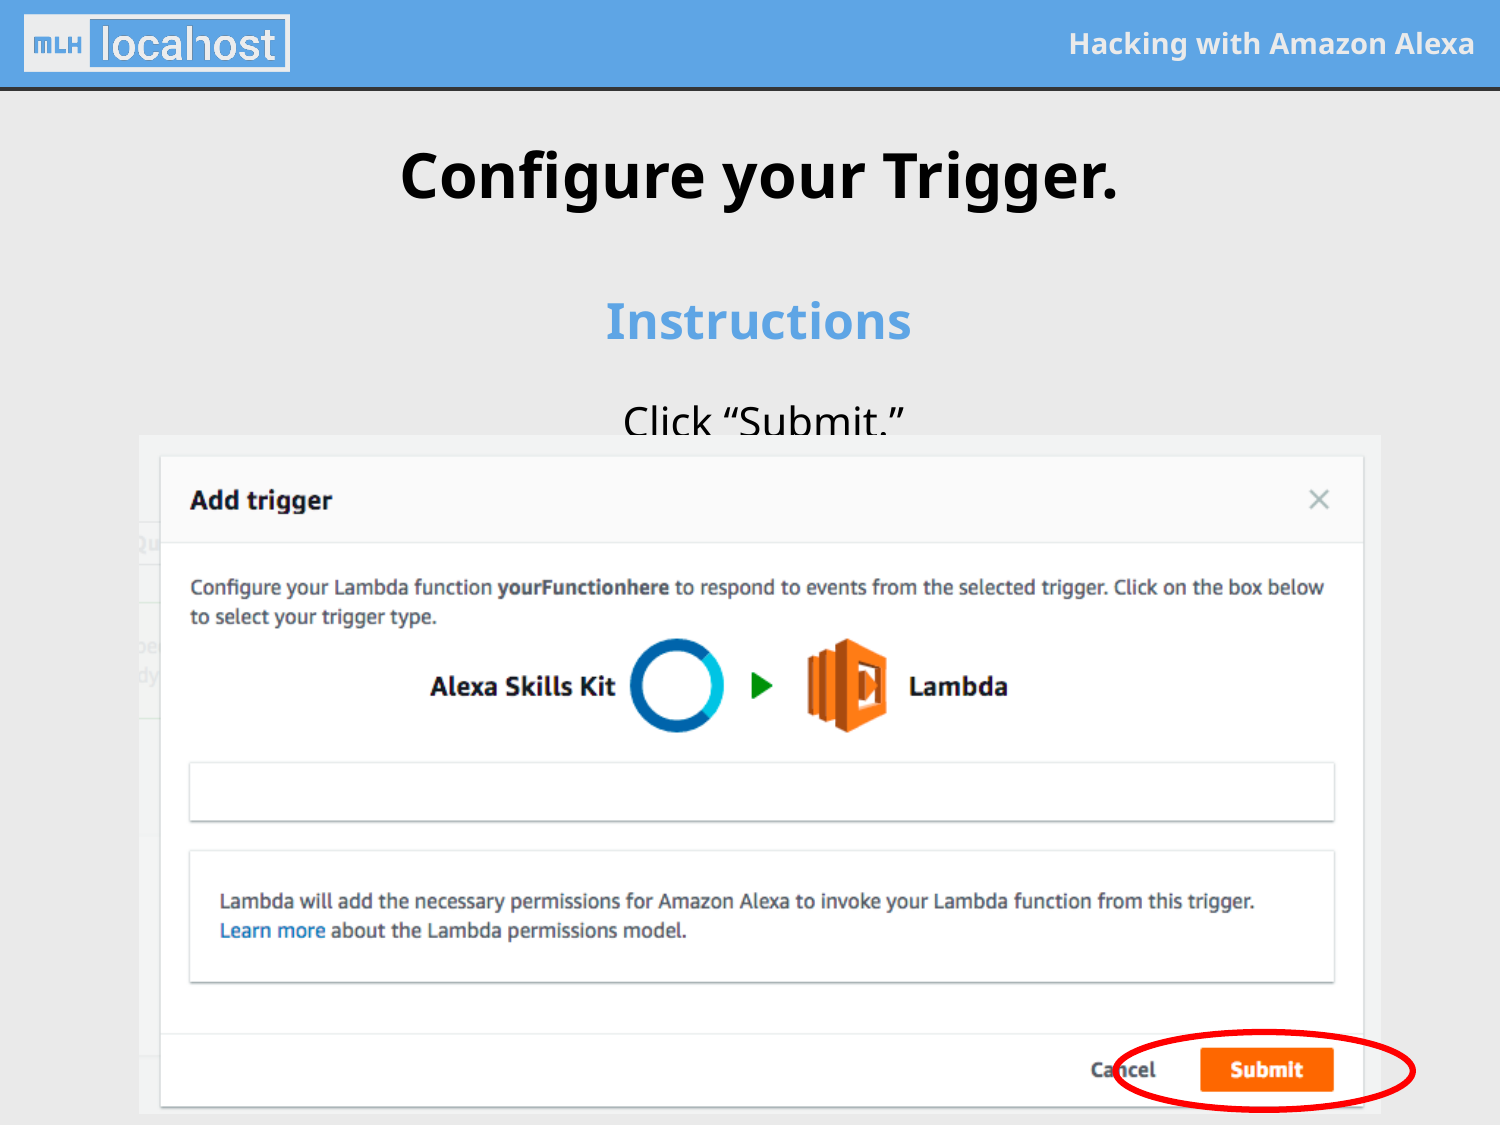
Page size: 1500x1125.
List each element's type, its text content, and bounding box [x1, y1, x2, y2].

text_box Instructions [540, 265, 980, 344]
text_box Click “Submit.” [607, 344, 922, 433]
picture [24, 14, 290, 72]
picture [138, 435, 1381, 1115]
title Configure your Trigger. [36, 106, 1484, 242]
text_box [1385, 1048, 1413, 1094]
